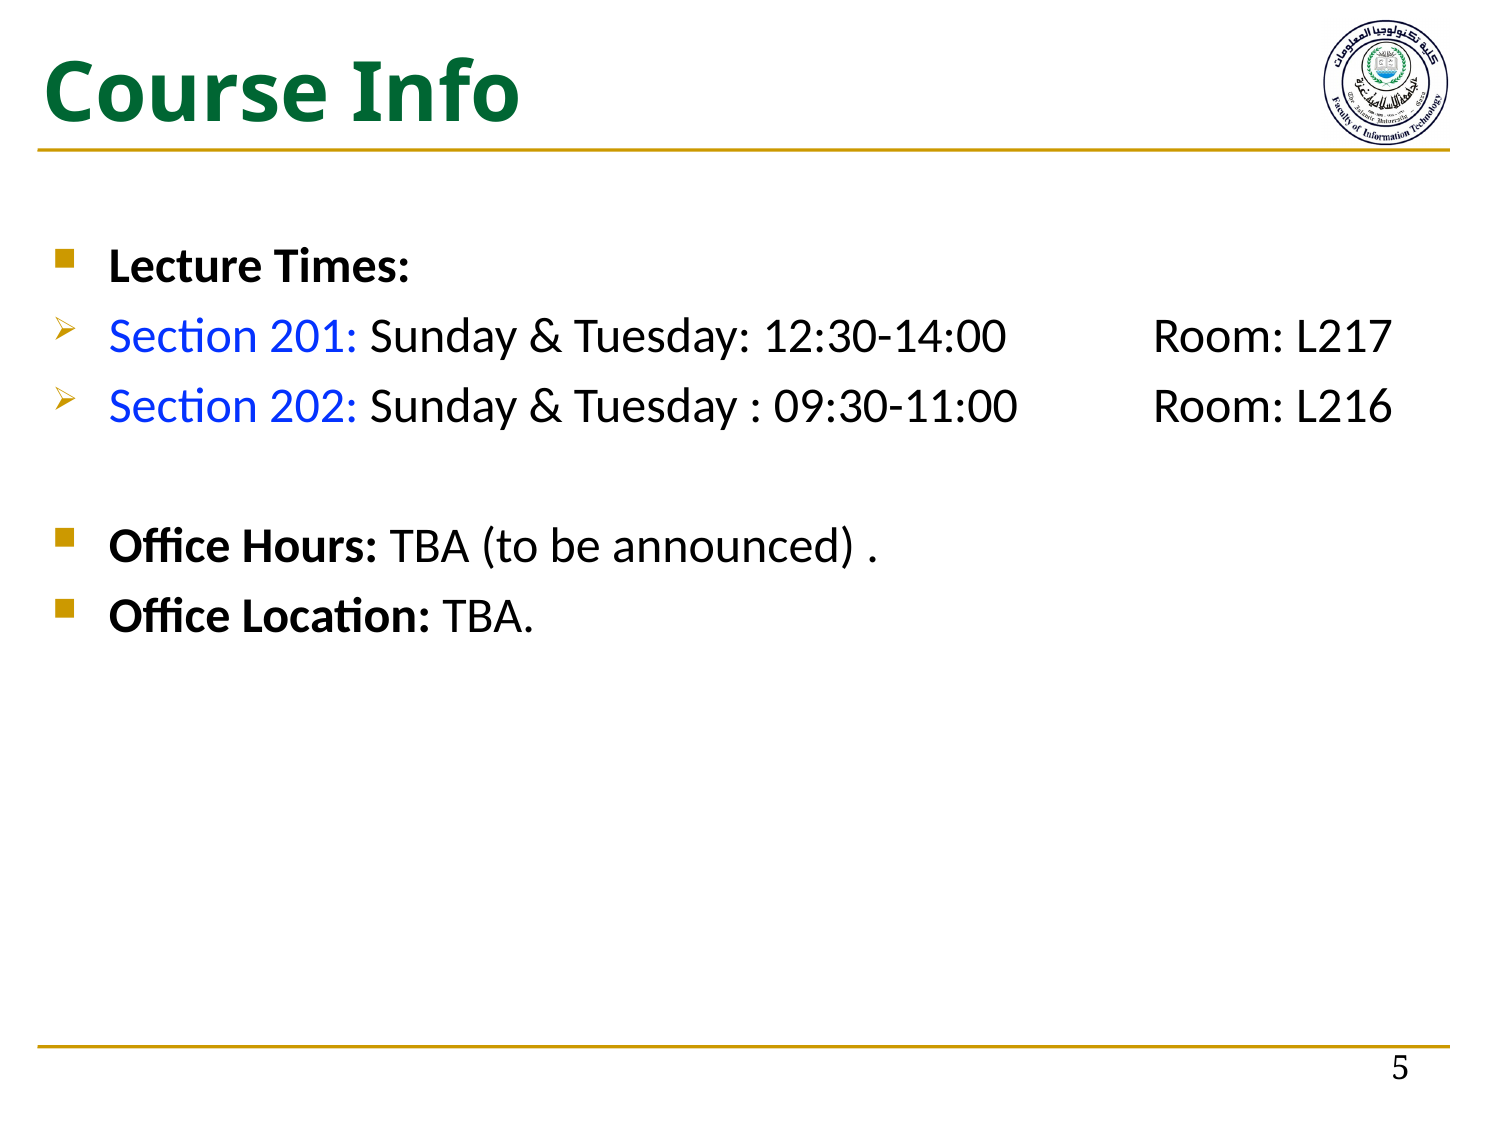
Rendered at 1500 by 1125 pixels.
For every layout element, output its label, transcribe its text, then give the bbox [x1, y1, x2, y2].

picture [1321, 18, 1450, 30]
title Course Info [26, 30, 1461, 207]
slide_number 5 [1074, 1023, 1426, 1100]
list Lecture Times: Section 201: Sunday & Tuesday: 12:30-14:00 Room: L217 Section 202: Sunday & Tuesday : 09:30-11:00 Room: L216 Office Hours: TBA (to be announced) . Office Location: TBA. [37, 224, 1451, 1026]
